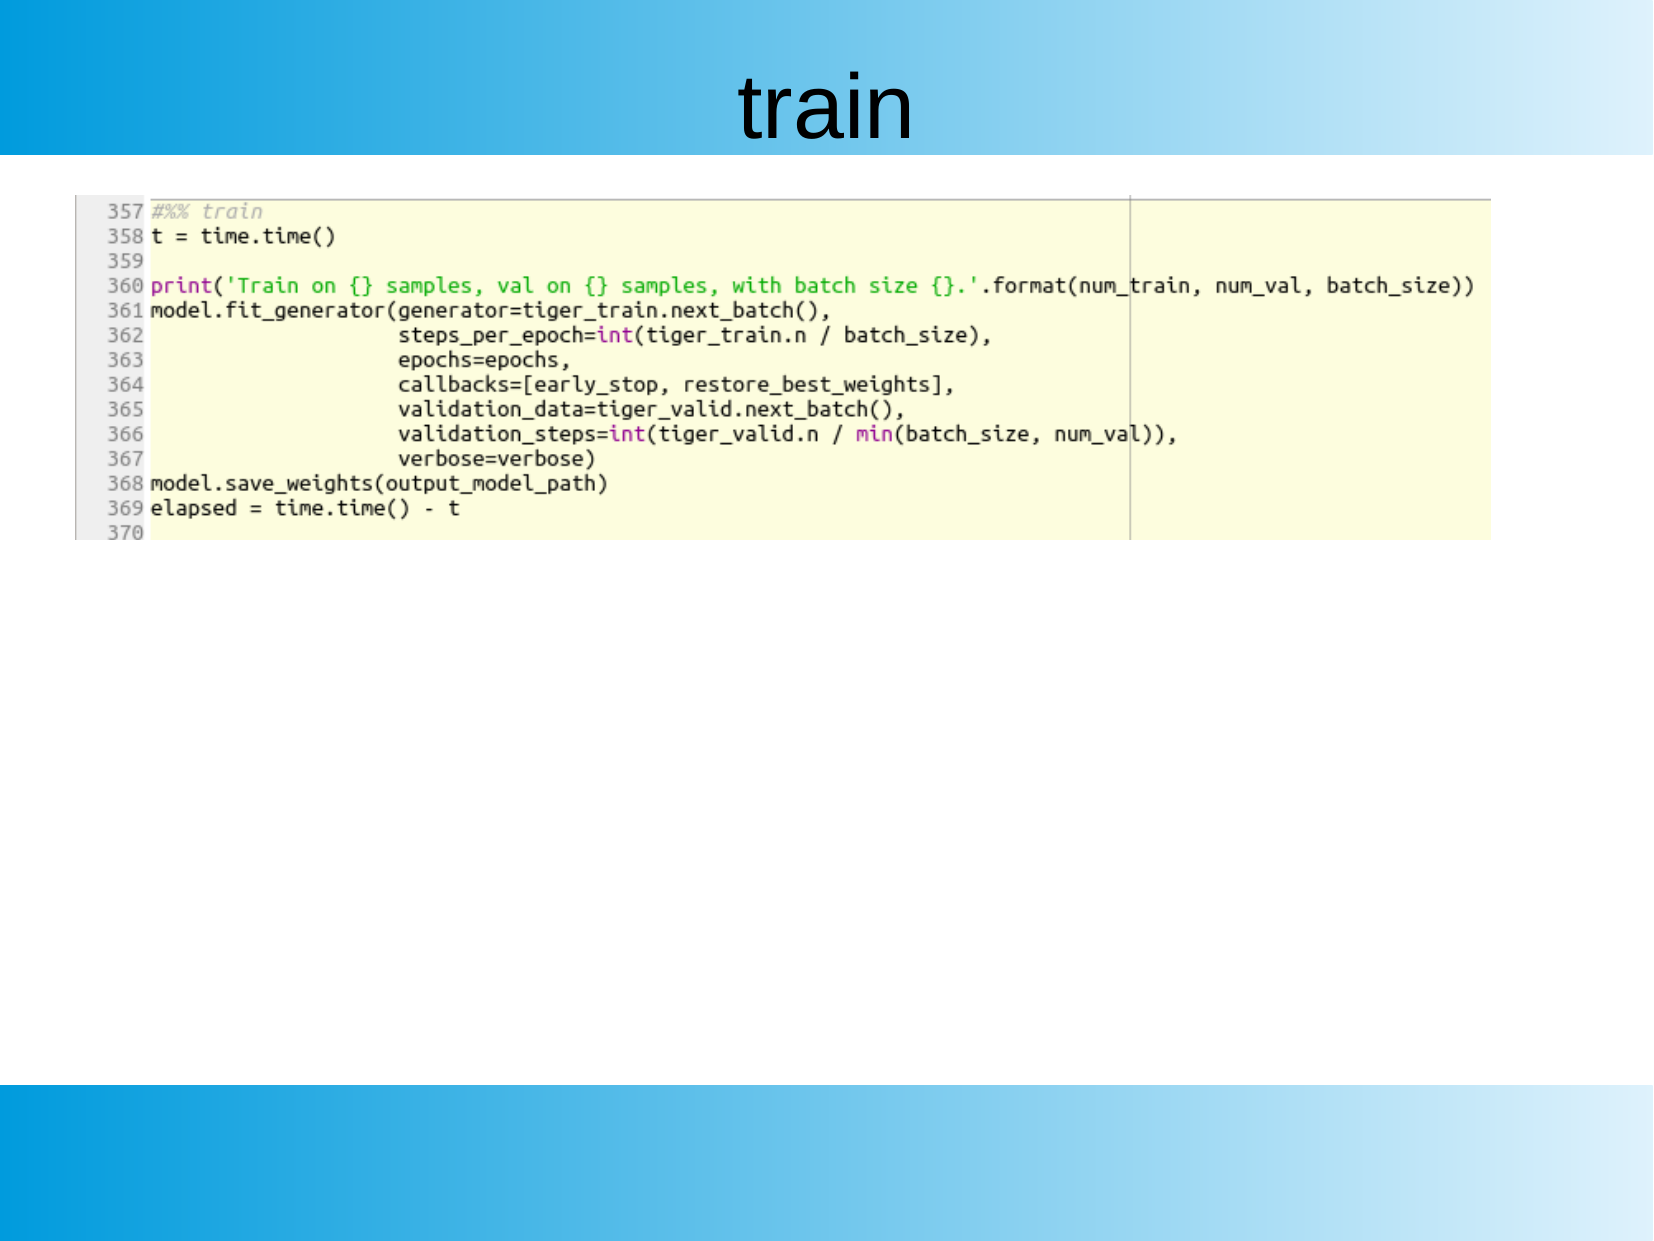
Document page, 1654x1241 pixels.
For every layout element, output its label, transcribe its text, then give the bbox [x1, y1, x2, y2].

text_box train [699, 46, 955, 150]
picture [74, 194, 1492, 541]
